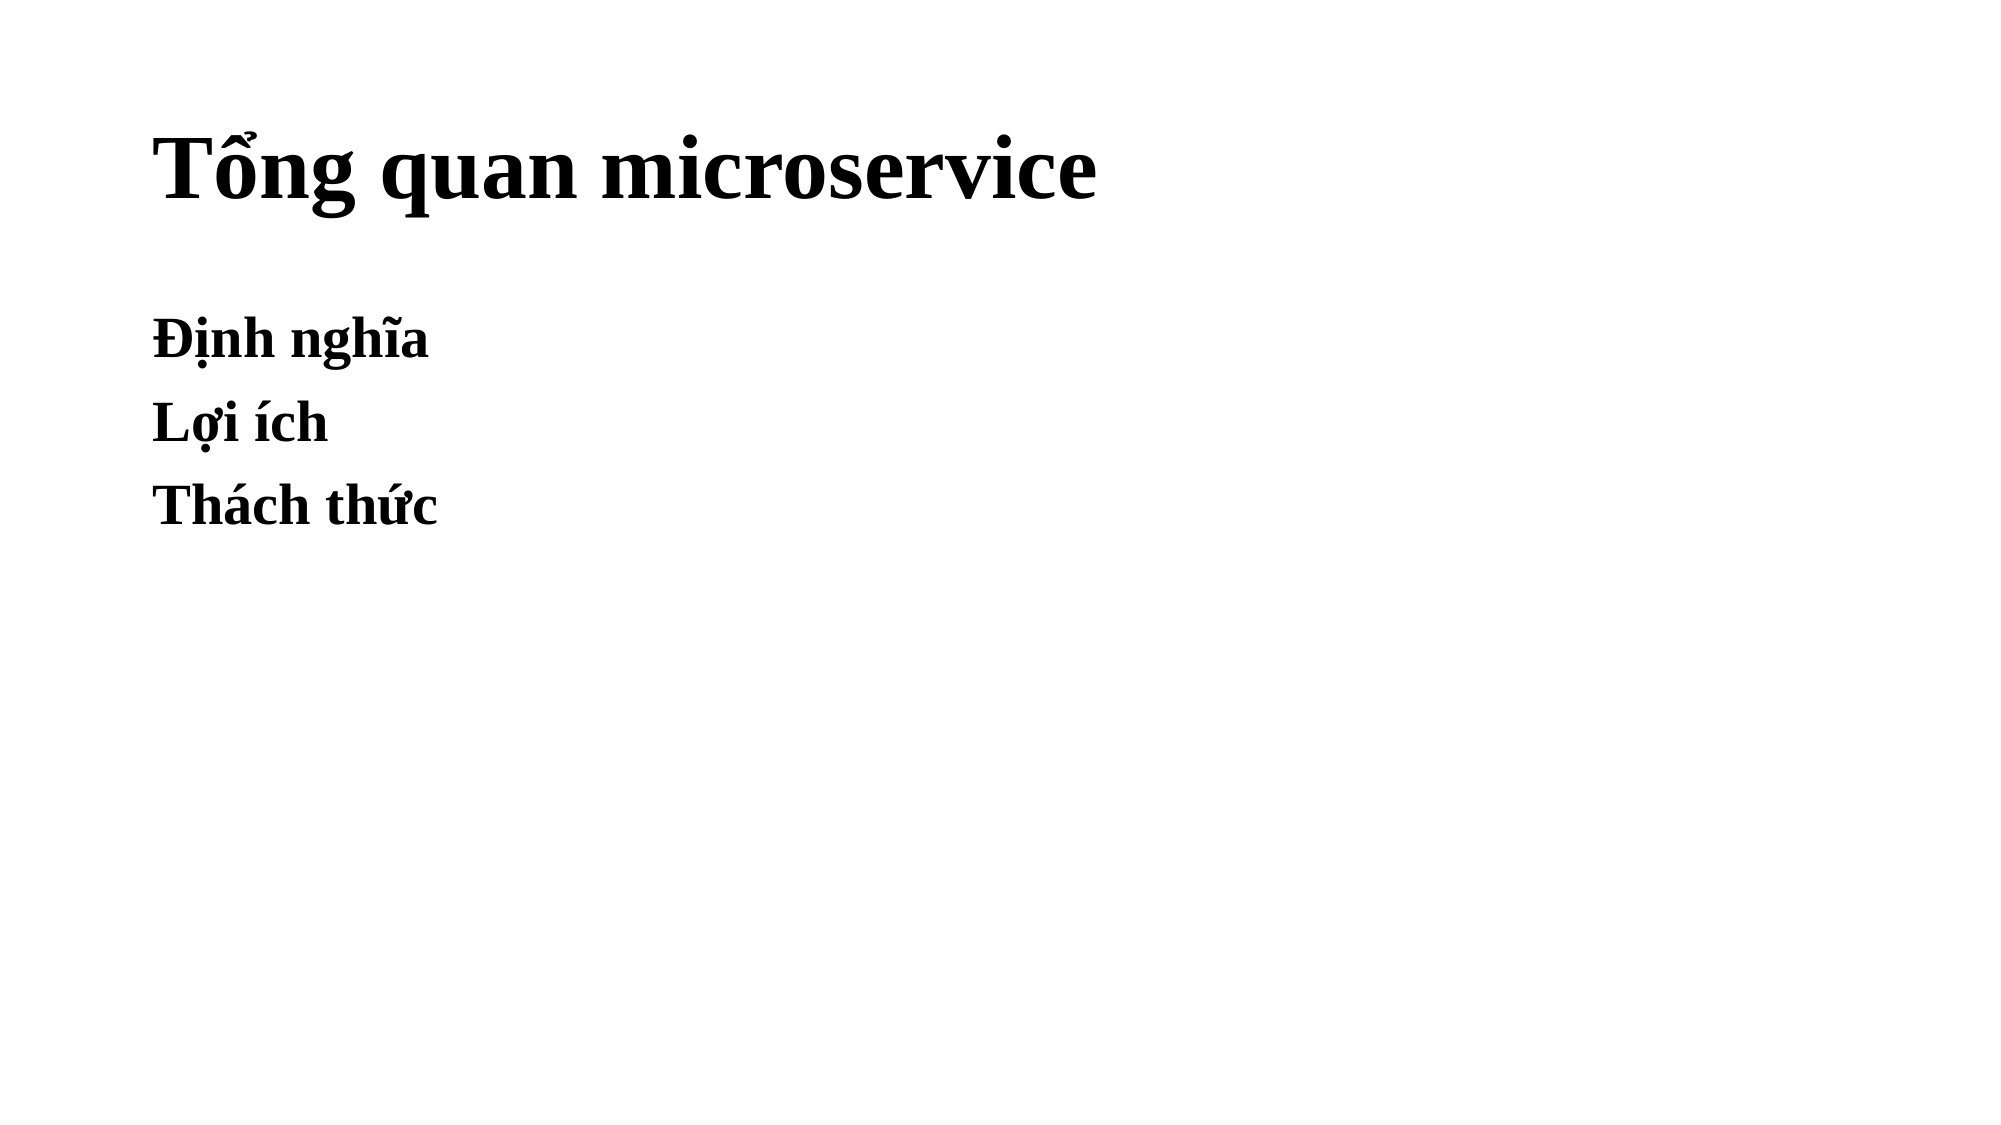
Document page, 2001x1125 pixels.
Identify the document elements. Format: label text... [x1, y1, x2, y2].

title Tổng quan microservice [137, 59, 1863, 278]
list Định nghĩa Lợi ích Thách thức [137, 299, 1863, 1014]
